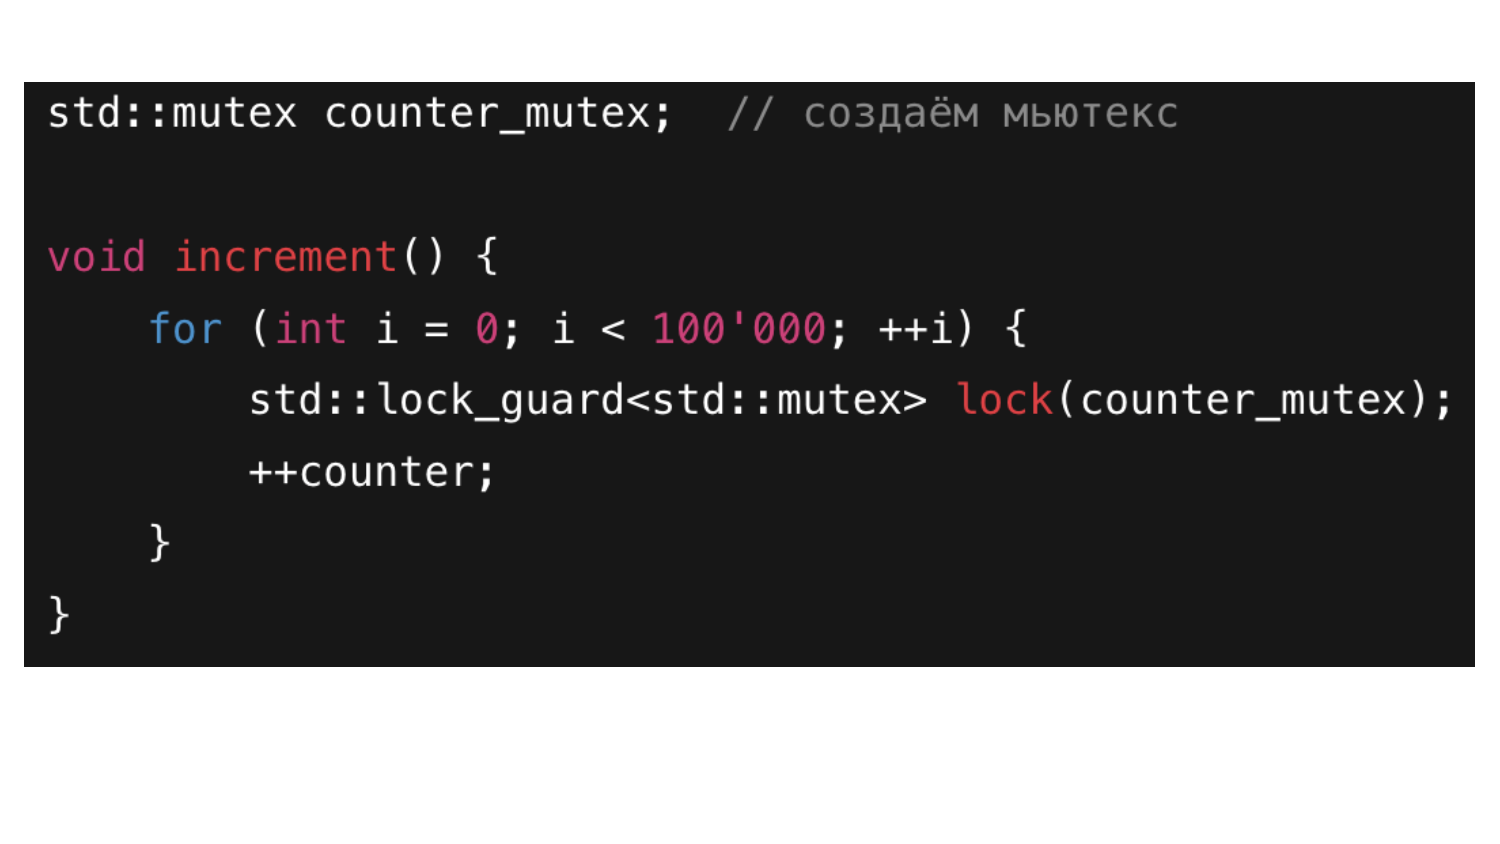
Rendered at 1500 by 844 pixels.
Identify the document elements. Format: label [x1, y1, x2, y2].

picture [24, 81, 1476, 667]
